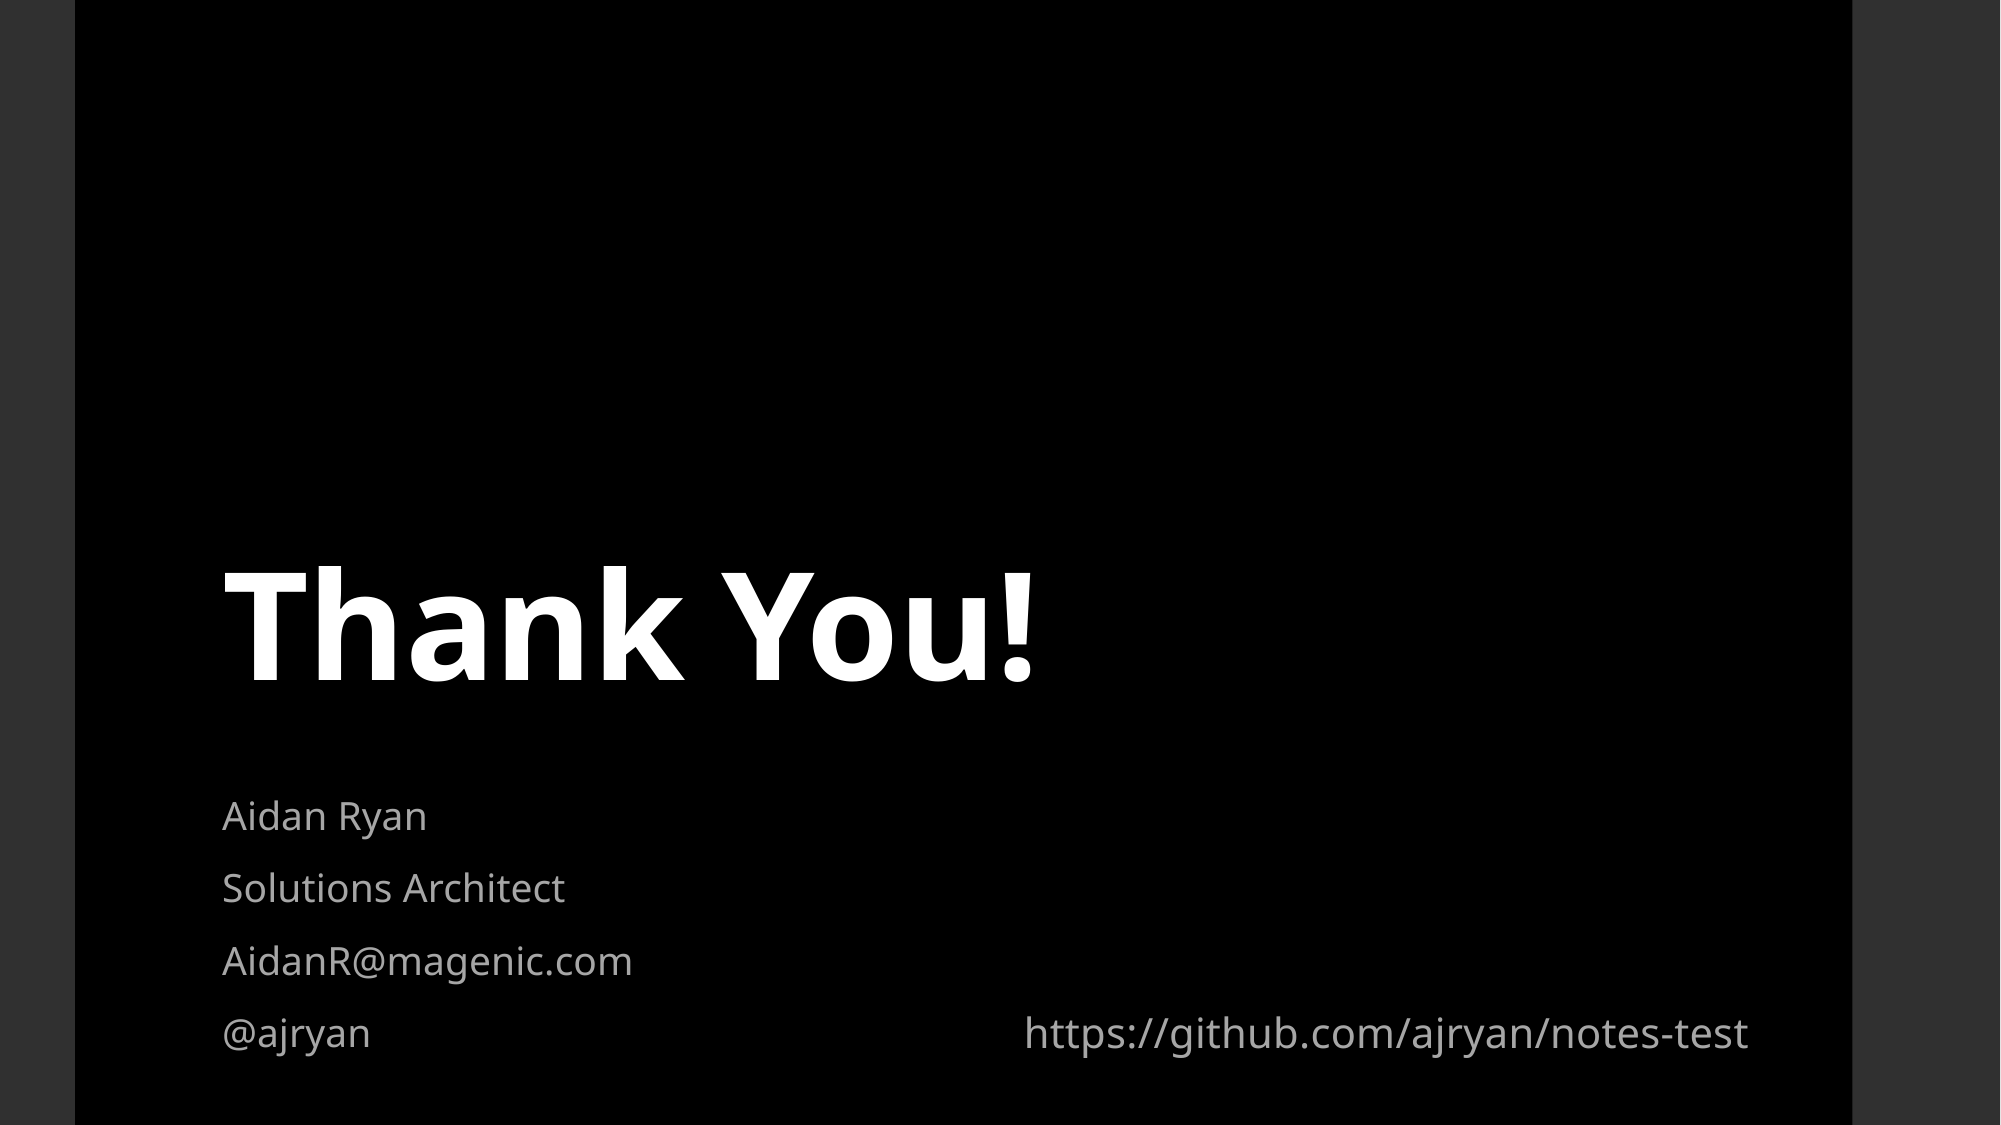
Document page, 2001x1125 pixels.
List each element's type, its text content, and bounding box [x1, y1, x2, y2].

title Thank You! [206, 124, 1752, 719]
text_box https://github.com/ajryan/notes-test [963, 999, 1765, 1065]
subtitle Aidan Ryan Solutions Architect AidanR@magenic.com @ajryan [206, 787, 1752, 1065]
